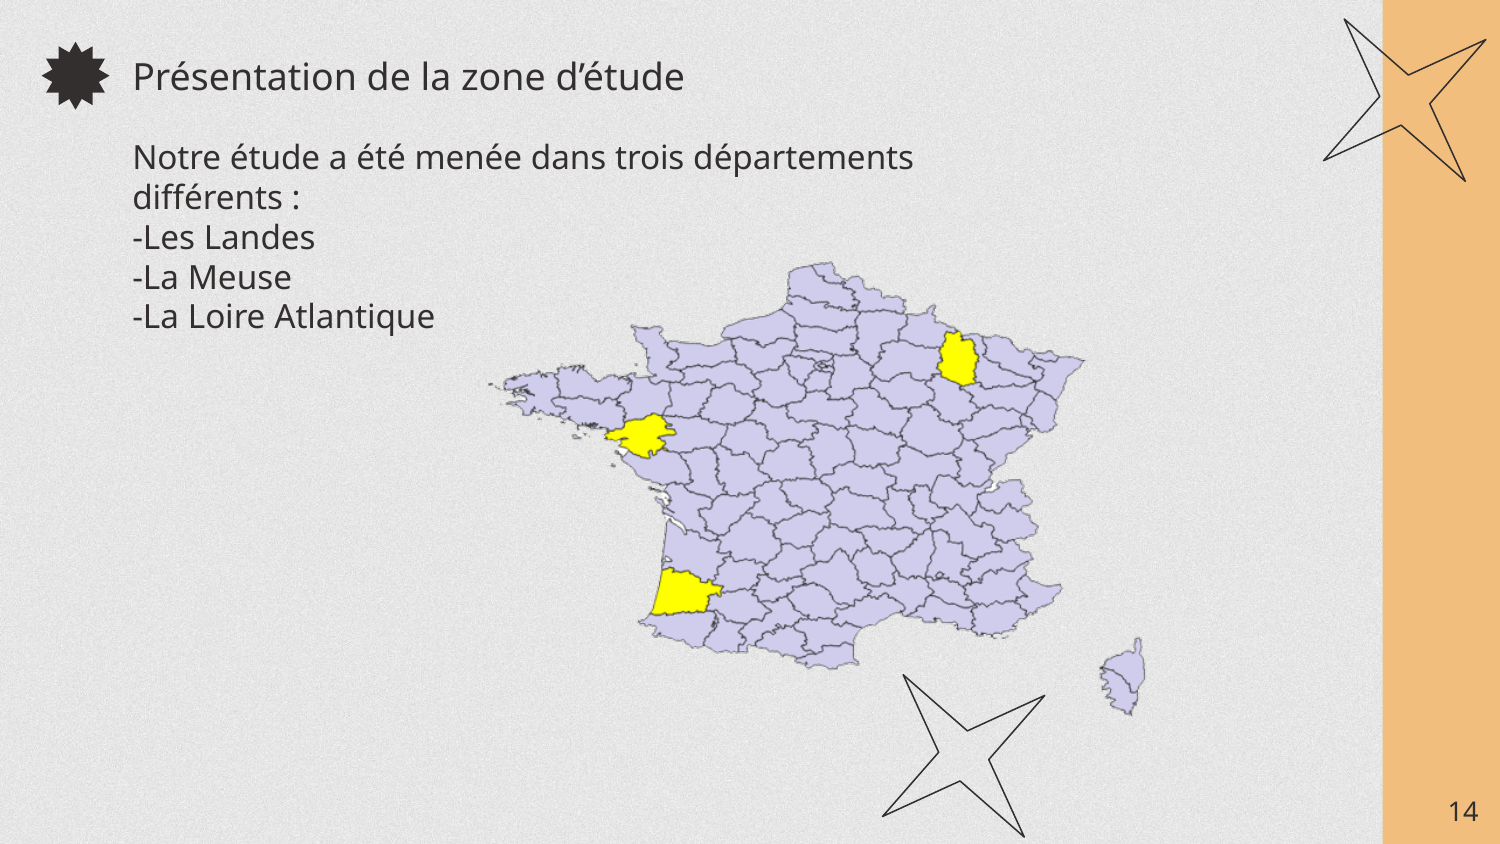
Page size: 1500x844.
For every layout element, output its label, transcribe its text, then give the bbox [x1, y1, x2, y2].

picture [0, 0, 1382, 844]
picture [1330, 26, 1382, 156]
slide_number ‹#› [1403, 779, 1494, 844]
title Présentation de la zone d’étude [117, 46, 736, 106]
subtitle Notre étude a été menée dans trois départements différents : -Les Landes -La Meuse -La Loire Atlantique [117, 121, 1082, 222]
